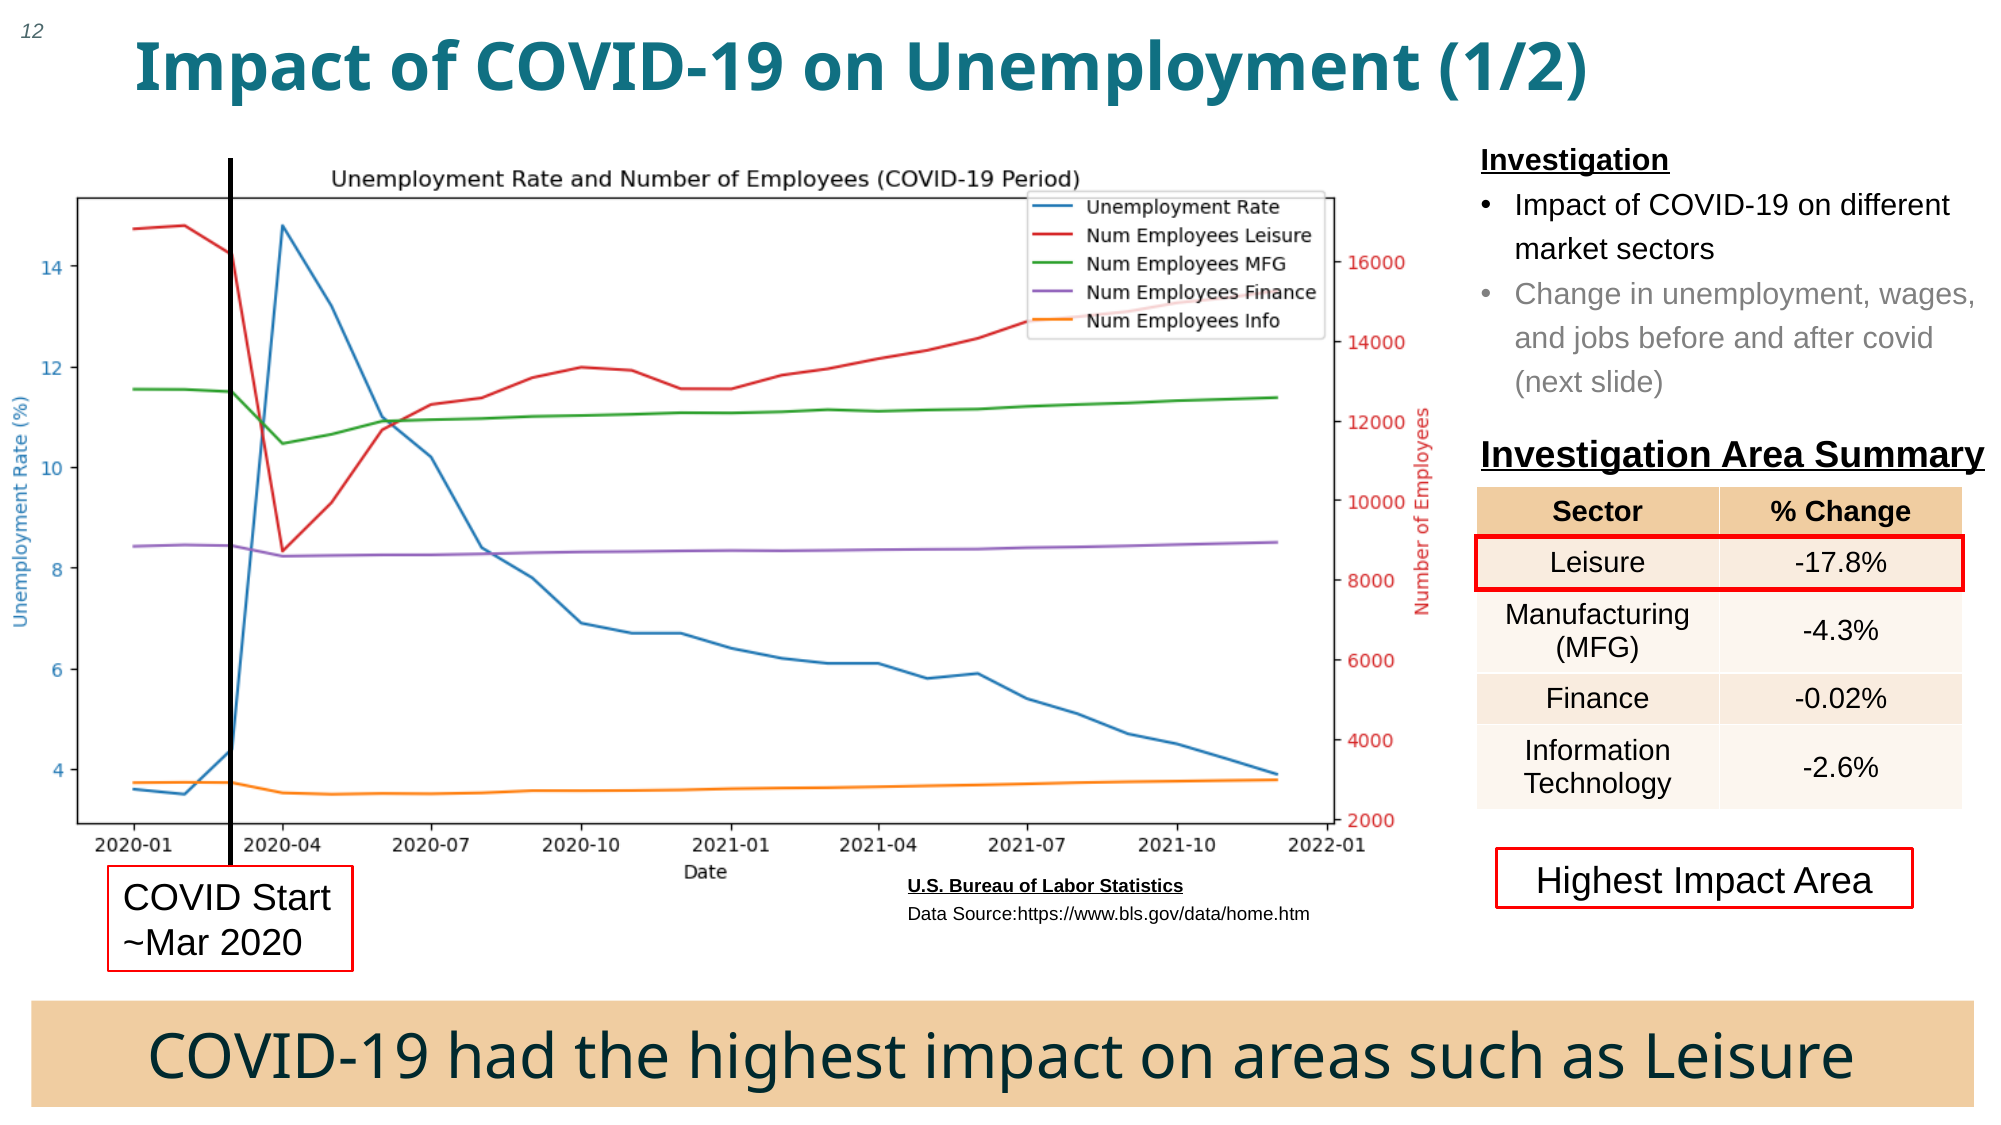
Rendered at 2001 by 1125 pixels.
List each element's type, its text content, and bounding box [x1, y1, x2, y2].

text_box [892, 865, 1420, 932]
text_box Highest Impact Area [1496, 848, 1913, 908]
table_header Sector [1477, 487, 1719, 534]
text_box COVID Start ~Mar 2020 [108, 895, 353, 971]
table_cell -0.02% [1720, 674, 1962, 724]
slide_number 12 [0, 0, 59, 60]
table_cell Information Technology [1477, 725, 1719, 809]
text_box Investigation Area Summary [1465, 422, 2000, 483]
title Impact of COVID-19 on Unemployment (1/2) [120, 22, 1846, 116]
table_header % Change [1720, 487, 1962, 534]
text_box [1475, 535, 1964, 590]
text_box COVID-19 had the highest impact on areas such as Leisure [31, 1000, 1974, 1107]
text_box Investigation Impact of COVID-19 on different market sectors Change in unemployment, wages, and jobs before and after covid (next slide) [1465, 125, 2000, 408]
picture [0, 157, 1446, 895]
table_cell -4.3% [1720, 590, 1962, 672]
table_cell Manufacturing (MFG) [1477, 590, 1719, 672]
table_cell -2.6% [1720, 725, 1962, 809]
table_cell Finance [1477, 674, 1719, 724]
